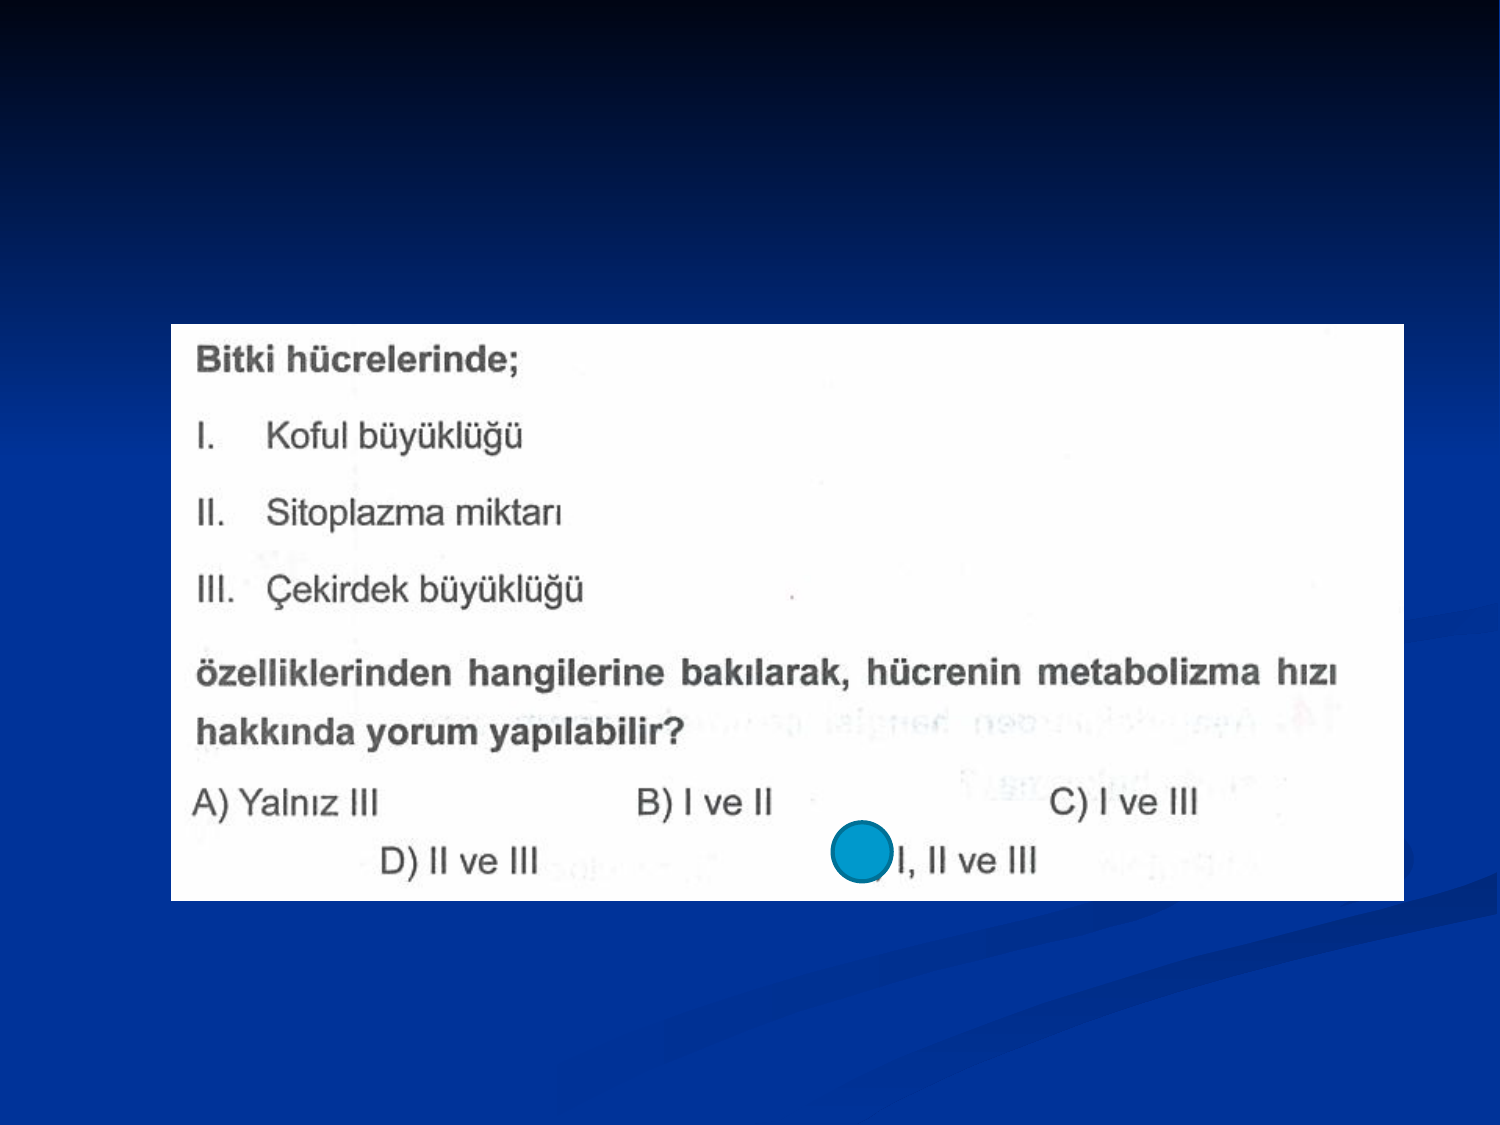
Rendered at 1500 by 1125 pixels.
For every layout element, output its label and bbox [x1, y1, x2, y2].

list [171, 323, 1404, 901]
